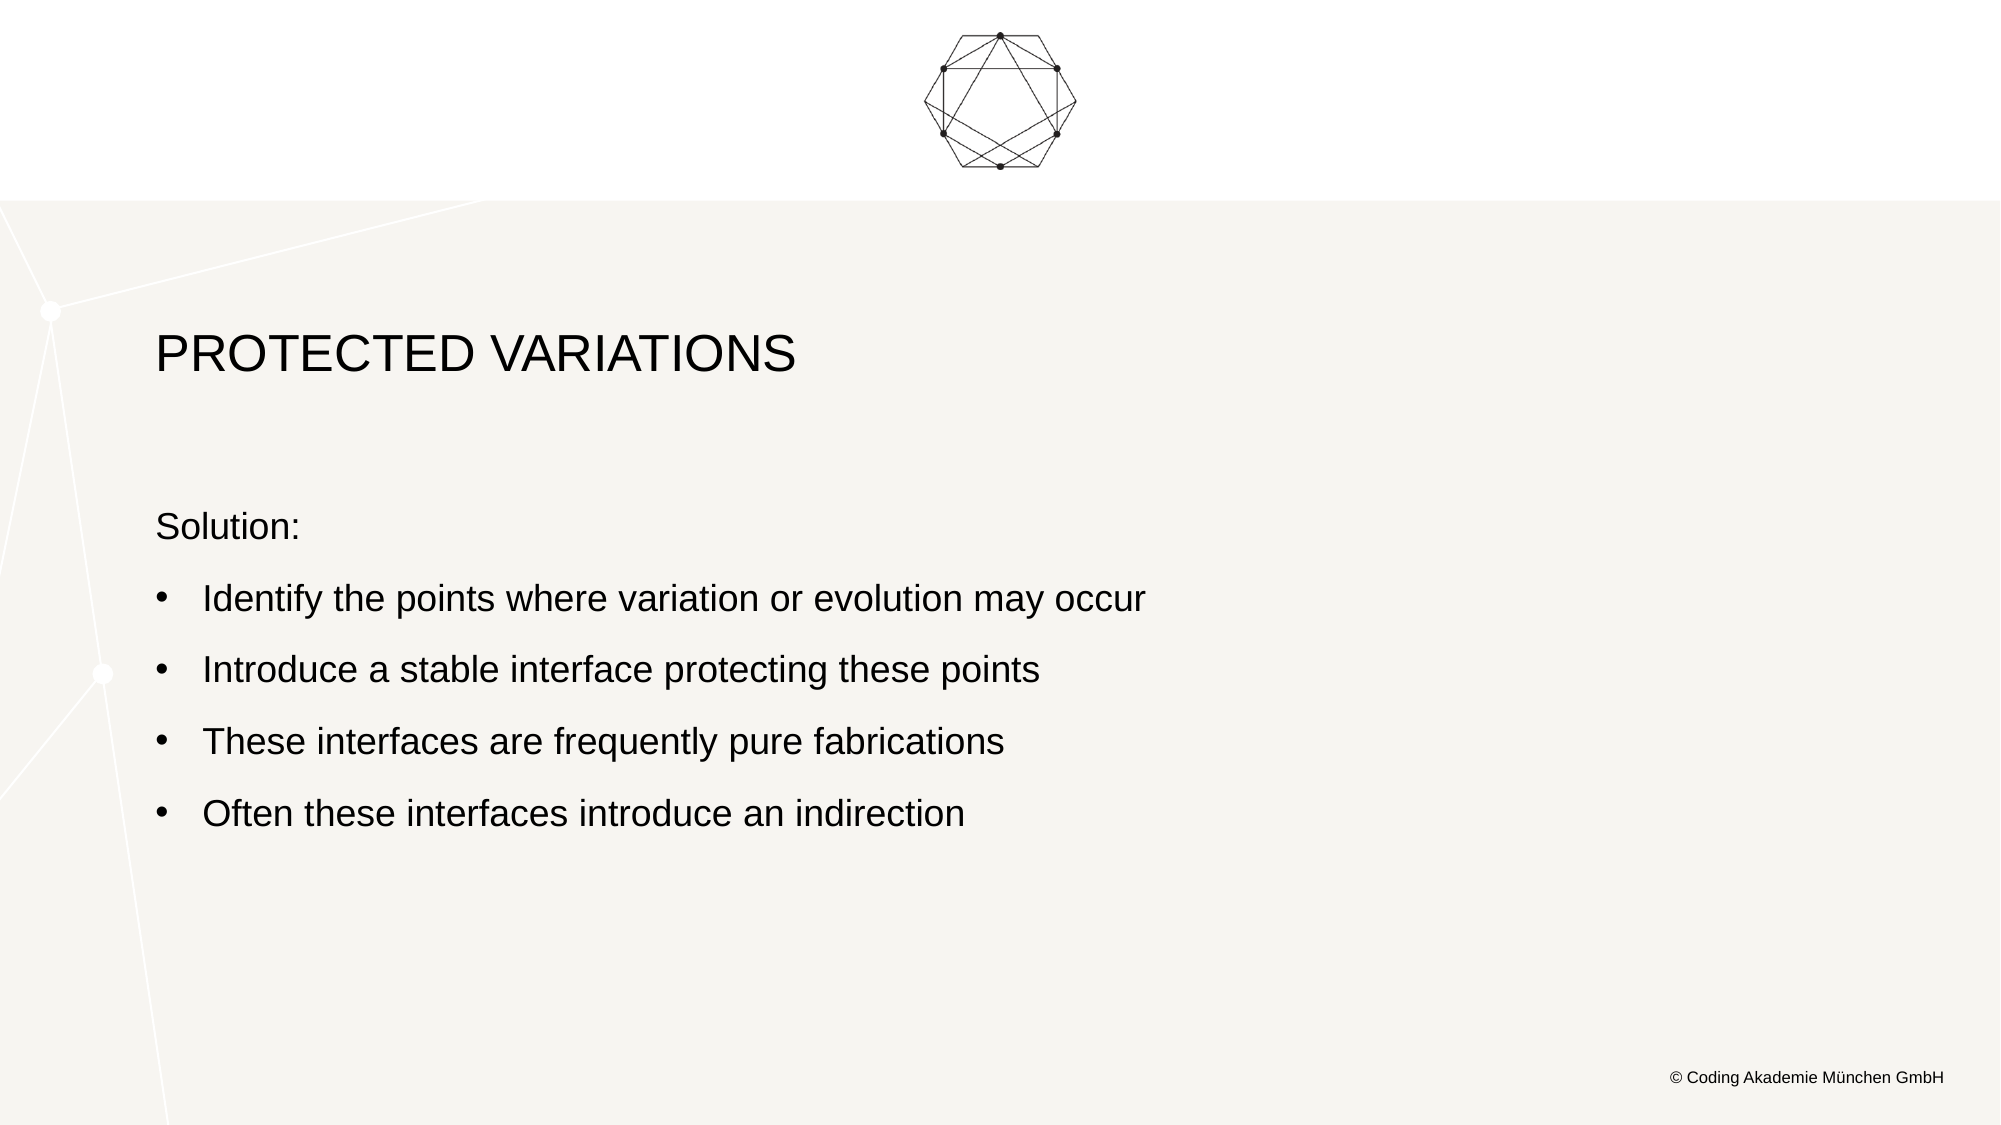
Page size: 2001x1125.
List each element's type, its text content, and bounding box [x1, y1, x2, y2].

list Solution: Identify the points where variation or evolution may occur Introduce a stable interface protecting these points These interfaces are frequently pure fabrications Often these interfaces introduce an indirection [155, 497, 1839, 1006]
footer © Coding Akademie München GmbH [1354, 1069, 1945, 1088]
title Protected Variations [155, 319, 1839, 383]
picture [923, 32, 1077, 170]
